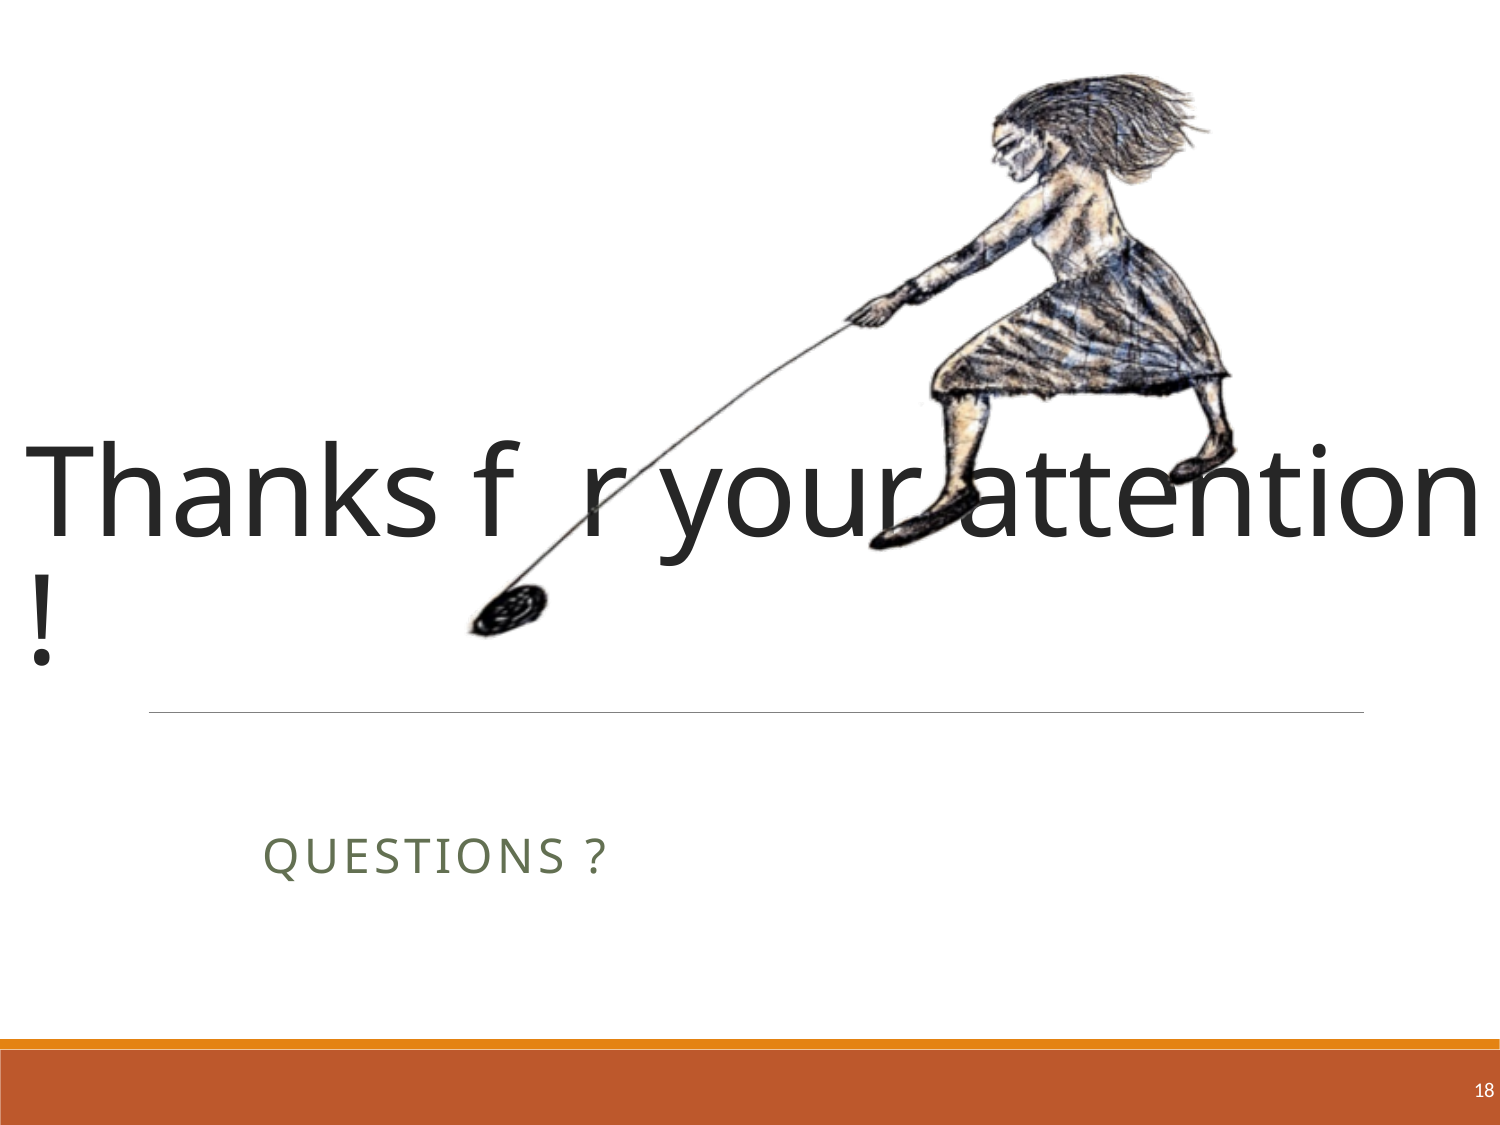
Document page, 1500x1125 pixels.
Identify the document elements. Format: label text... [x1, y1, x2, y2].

picture [414, 65, 1257, 653]
slide_number 18 [1420, 1059, 1500, 1120]
text_box Thanks f r your attention ! [14, 427, 1500, 696]
text_box Questions ? [251, 826, 1420, 1125]
